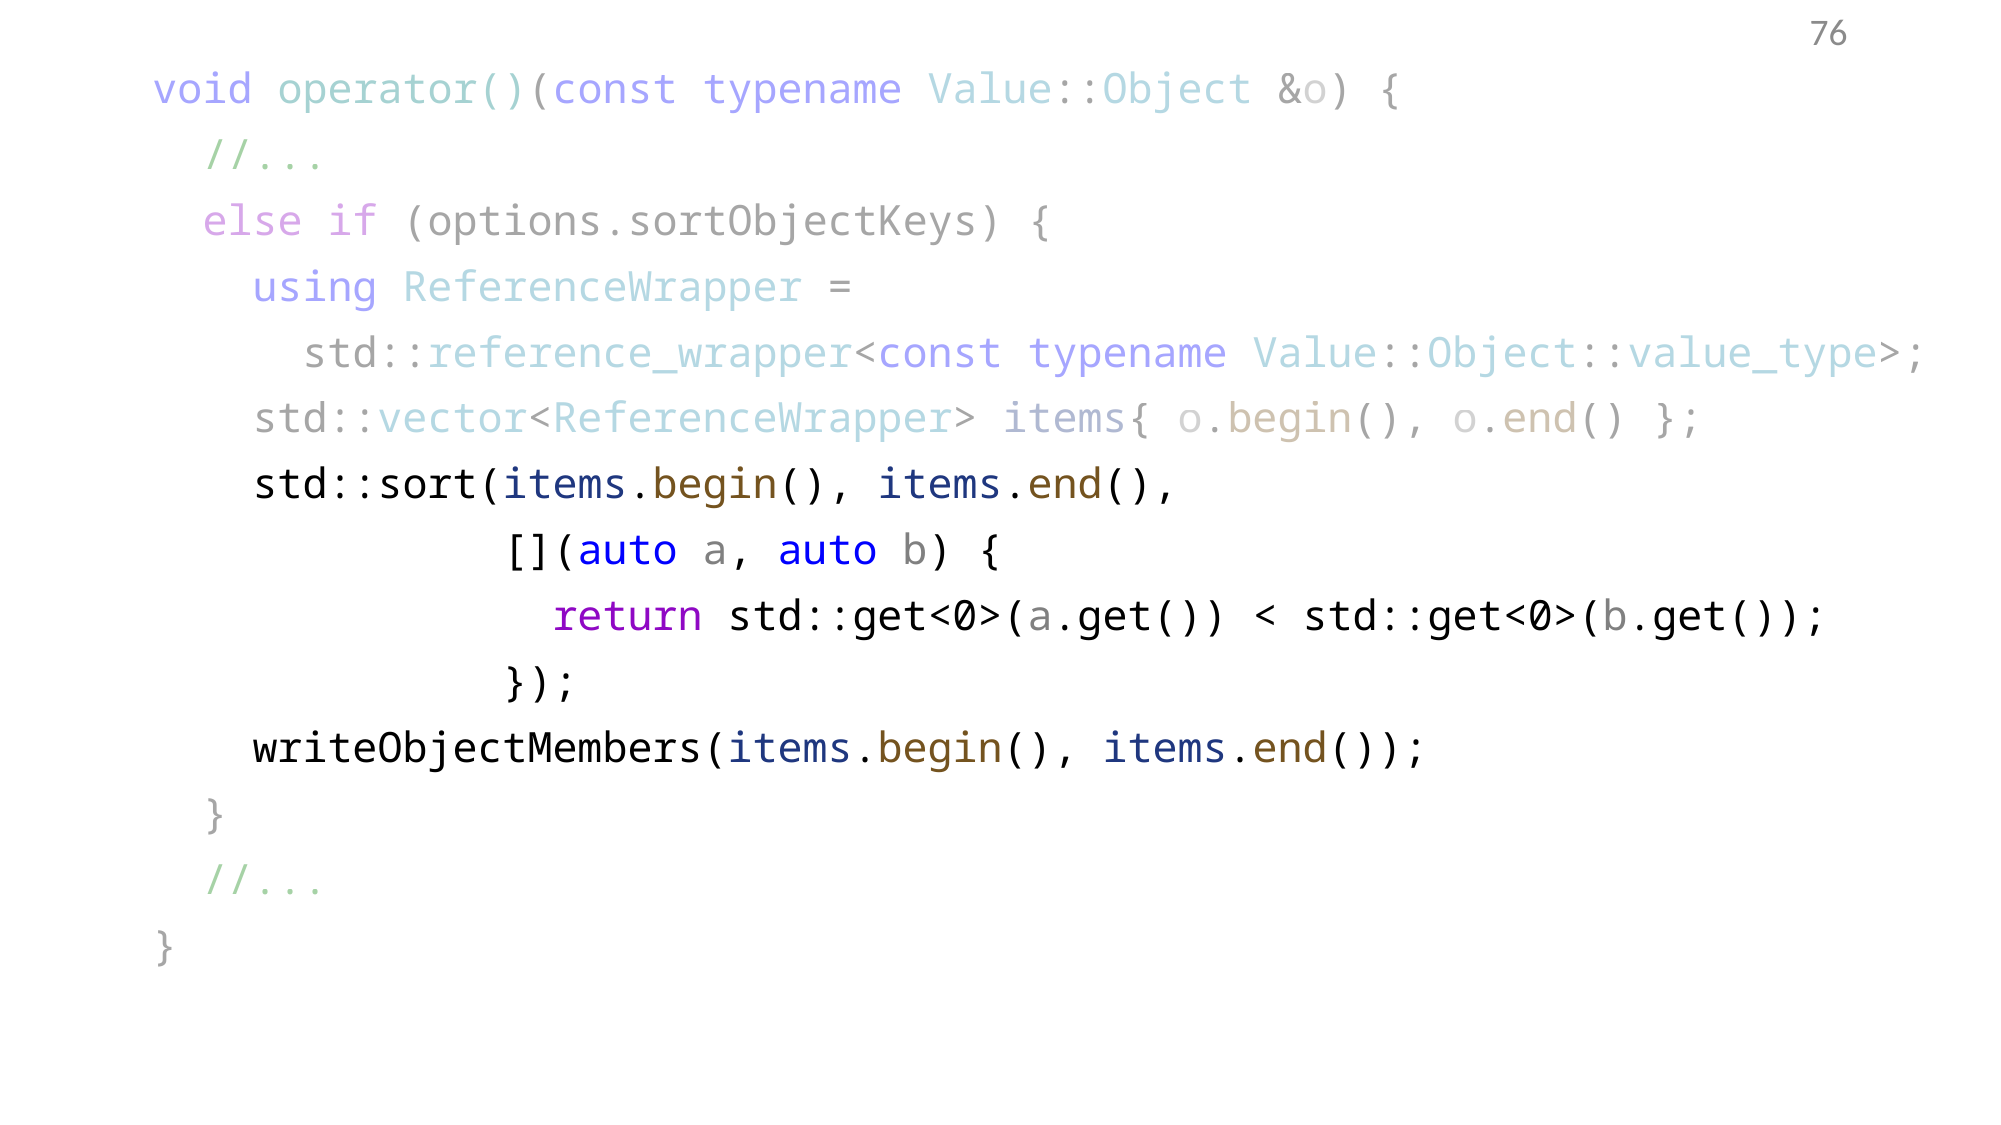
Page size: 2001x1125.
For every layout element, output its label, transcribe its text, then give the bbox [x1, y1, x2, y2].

list void operator()(const typename Value::Object &o) { //... else if (options.sortObjectKeys) { using ReferenceWrapper = std::reference_wrapper<const typename Value::Object::value_type>; std::vector<ReferenceWrapper> items{ o.begin(), o.end() }; std::sort(items.begin(), items.end(), [](auto a, auto b) { return std::get<0>(a.get()) < std::get<0>(b.get()); }); writeObjectMembers(items.begin(), items.end()); } //... } [137, 59, 2000, 1125]
slide_number 76 [1412, 0, 1863, 60]
